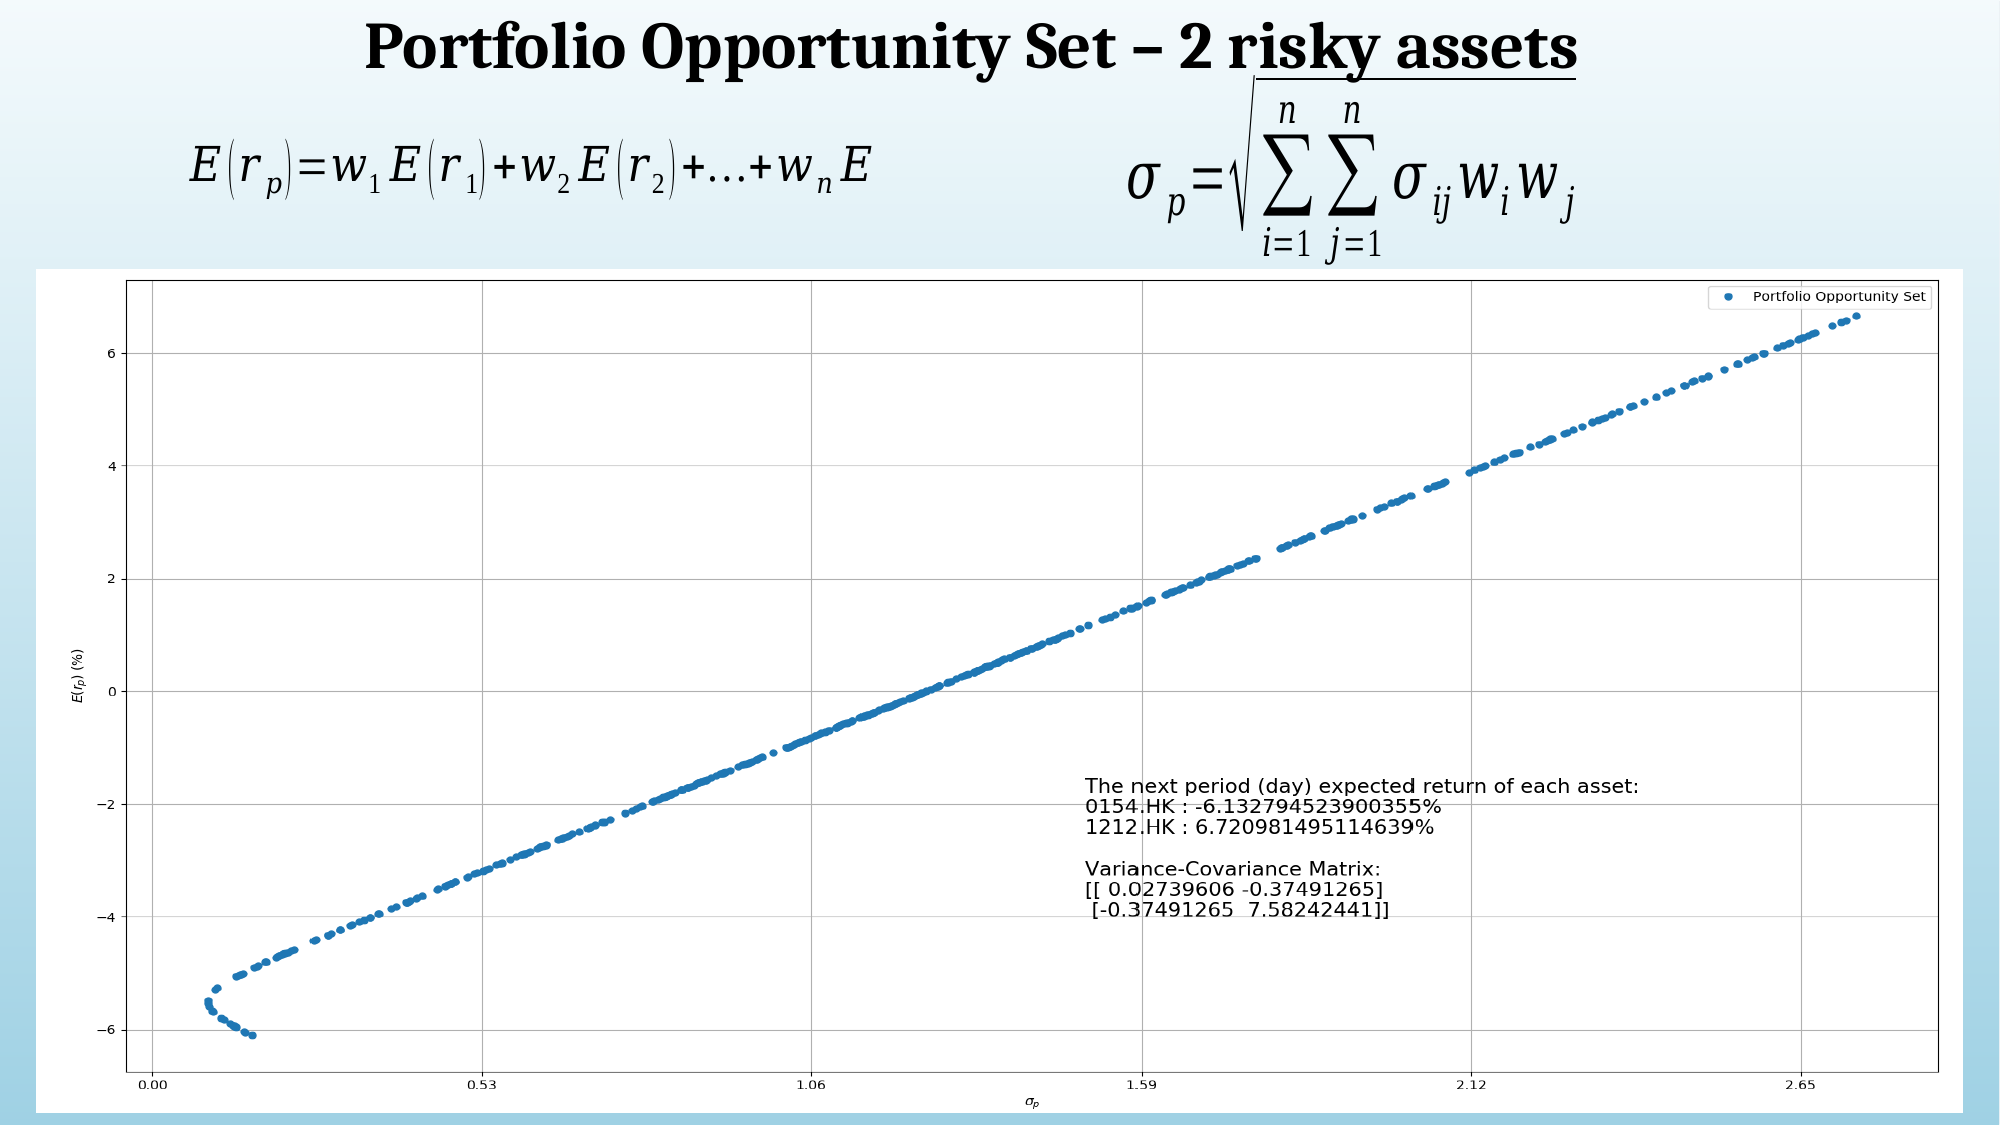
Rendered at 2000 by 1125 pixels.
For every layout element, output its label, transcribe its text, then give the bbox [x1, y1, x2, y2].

text_box Portfolio Opportunity Set – 2 risky assets [349, 12, 1650, 89]
picture [36, 269, 1963, 1113]
